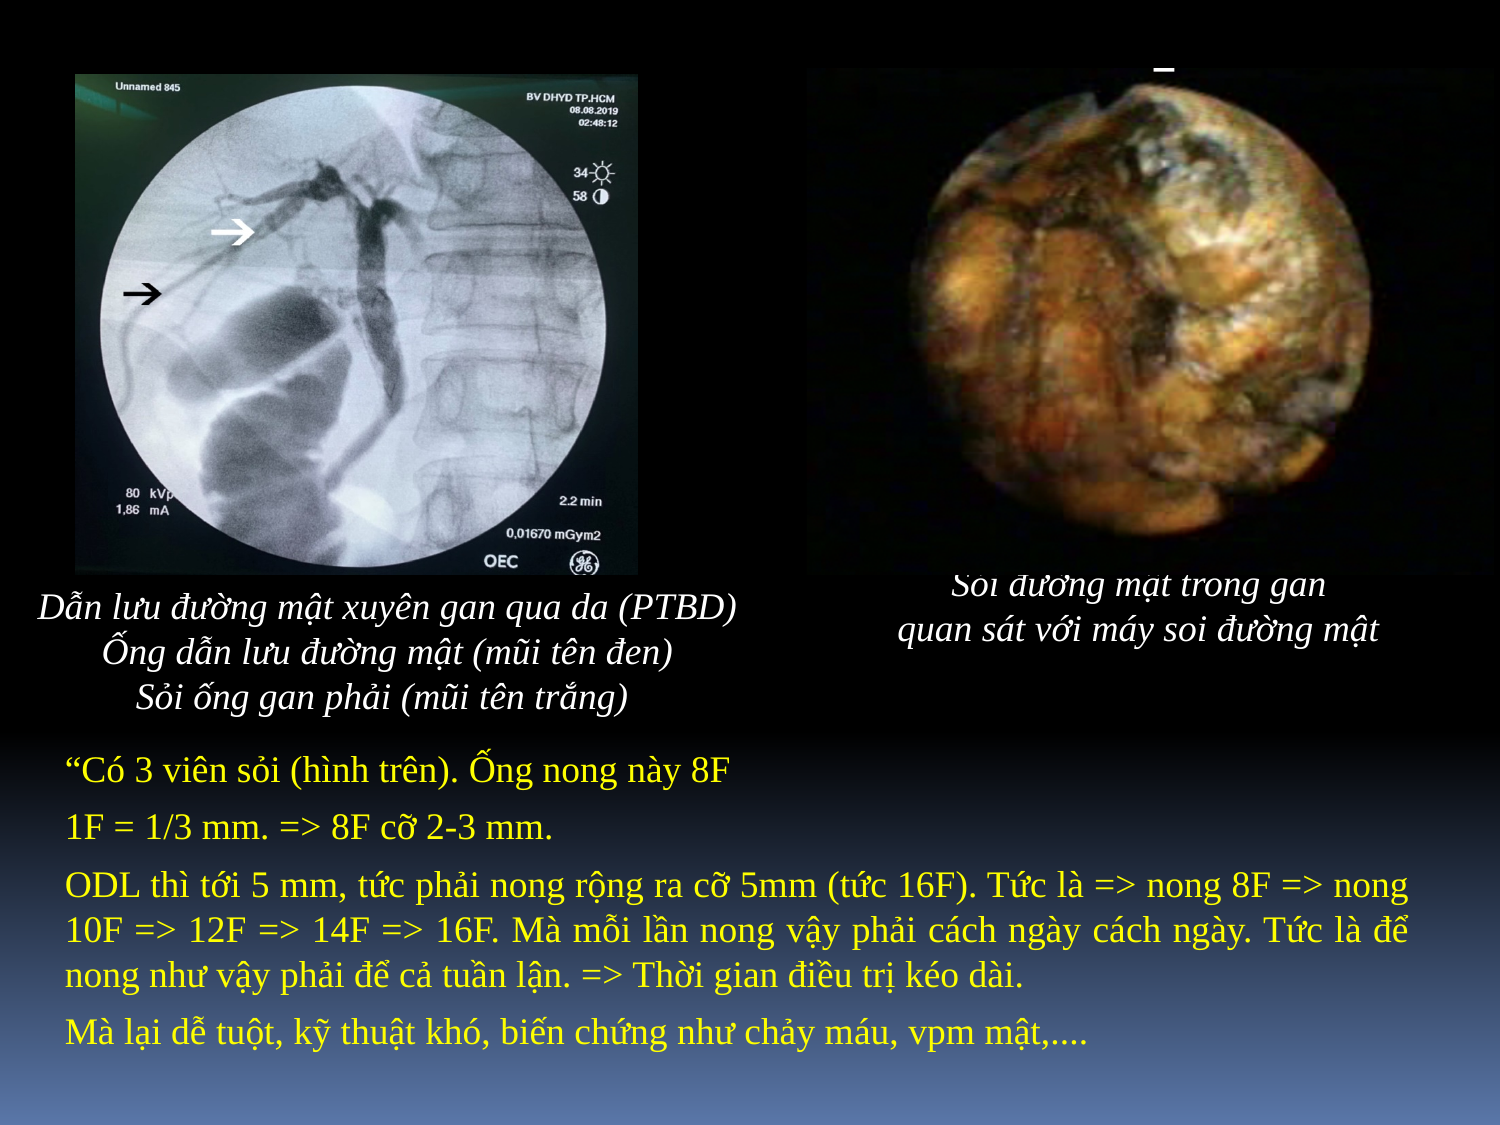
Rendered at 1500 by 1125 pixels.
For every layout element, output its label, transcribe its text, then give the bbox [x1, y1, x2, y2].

text_box Dẫn lưu đường mật xuyên gan qua da (PTBD) Ống dẫn lưu đường mật (mũi tên đen) Sỏi ống gan phải (mũi tên trắng) [12, 574, 763, 725]
picture [74, 74, 638, 576]
picture [805, 68, 1495, 576]
text_box “Có 3 viên sỏi (hình trên). Ống nong này 8F 1F = 1/3 mm. => 8F cỡ 2-3 mm. ODL thì tới 5 mm, tức phải nong rộng ra cỡ 5mm (tức 16F). Tức là => nong 8F => nong 10F => 12F => 14F => 16F. Mà mỗi lần nong vậy phải cách ngày cách ngày. Tức là để nong như vậy phải để cả tuần lận. => Thời gian điều trị kéo dài. Mà lại dễ tuột, kỹ thuật khó, biến chứng như chảy máu, vpm mật,.... [50, 737, 1425, 1060]
text_box Sỏi đường mật trong gan quan sát với máy soi đường mật [768, 551, 1500, 657]
